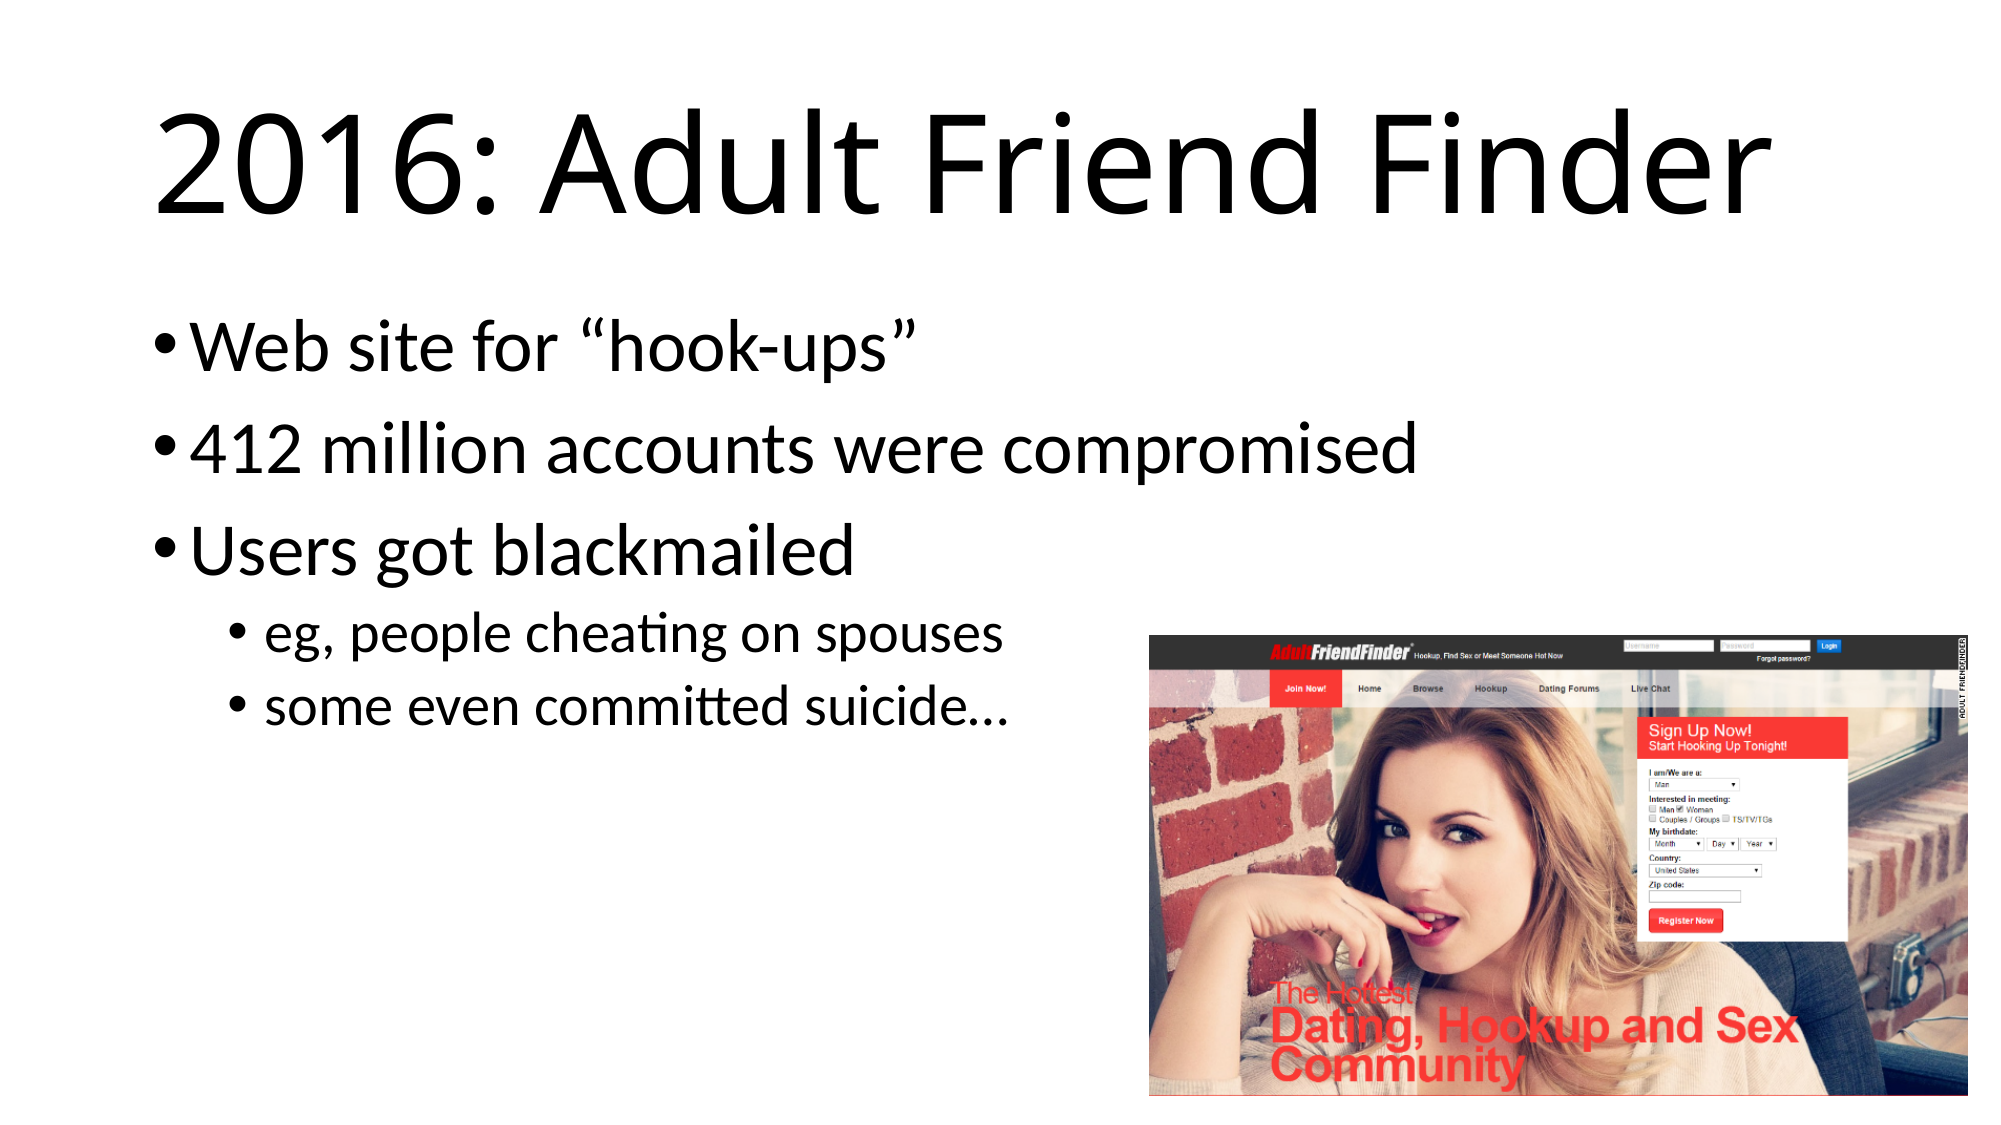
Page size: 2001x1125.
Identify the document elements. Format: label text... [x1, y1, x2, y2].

list Web site for “hook-ups” 412 million accounts were compromised Users got blackmailed eg, people cheating on spouses some even committed suicide… [137, 299, 1863, 1014]
picture [1149, 635, 1968, 1096]
title 2016: Adult Friend Finder [137, 59, 1863, 278]
